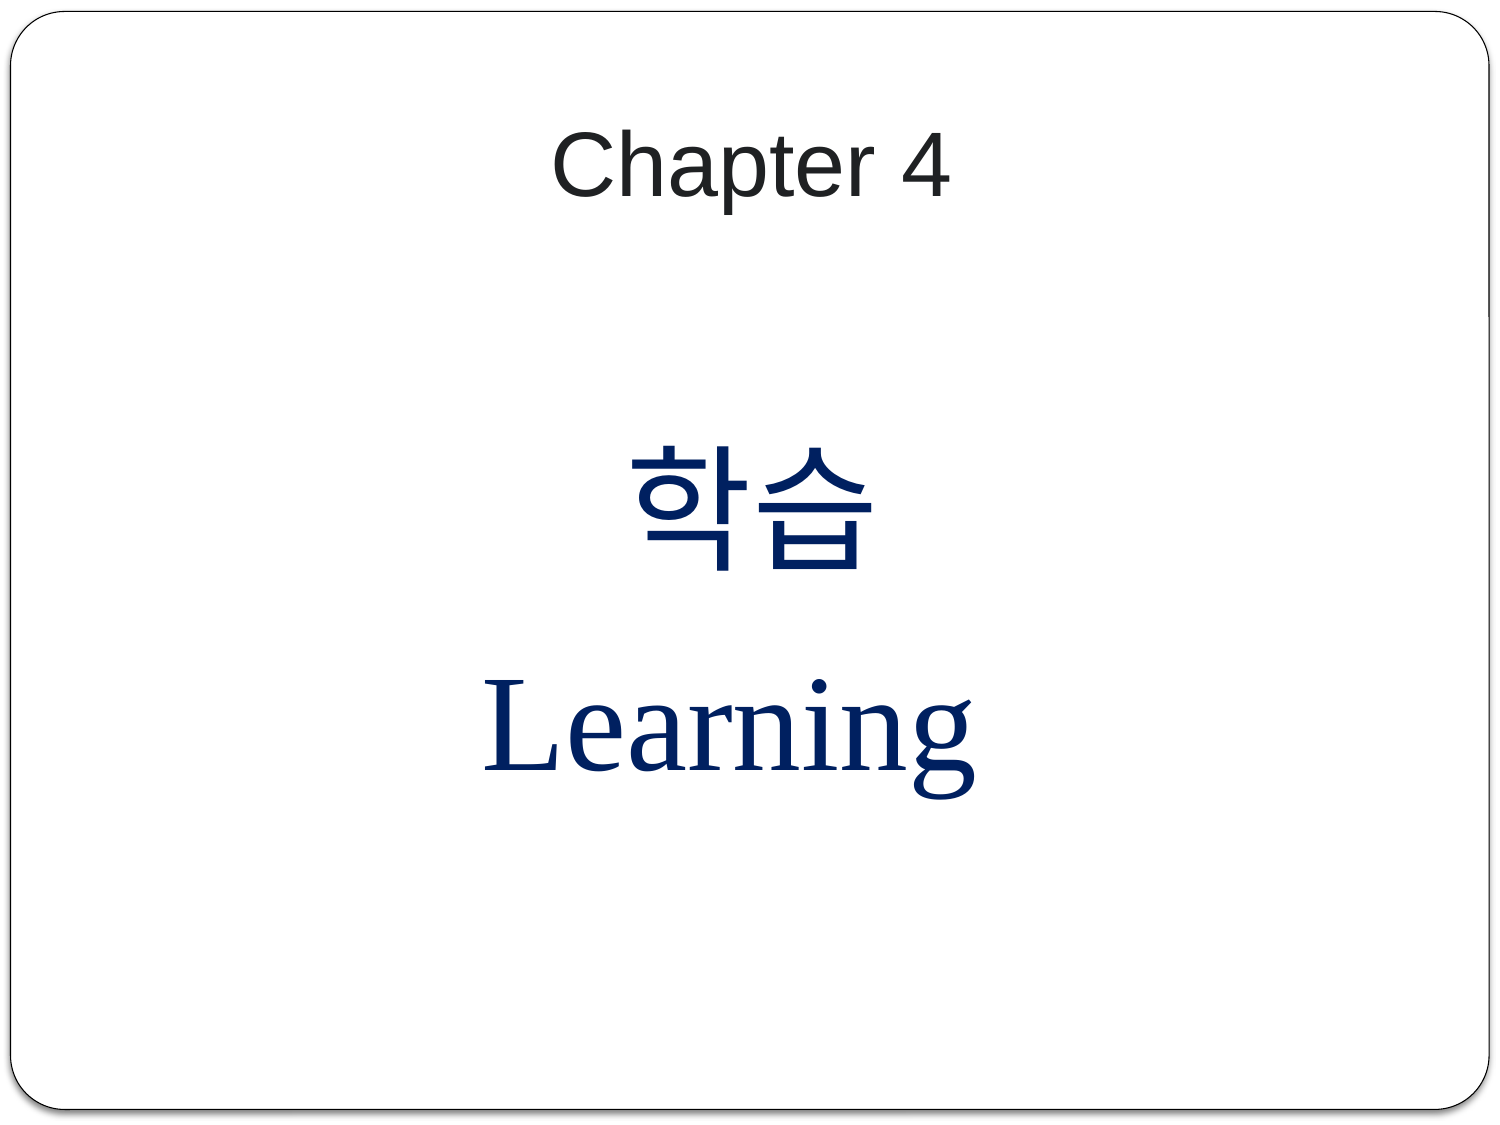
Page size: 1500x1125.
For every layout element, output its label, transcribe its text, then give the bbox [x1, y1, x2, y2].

title Chapter 4 [76, 125, 1427, 230]
list 학습 Learning [64, 184, 1376, 799]
